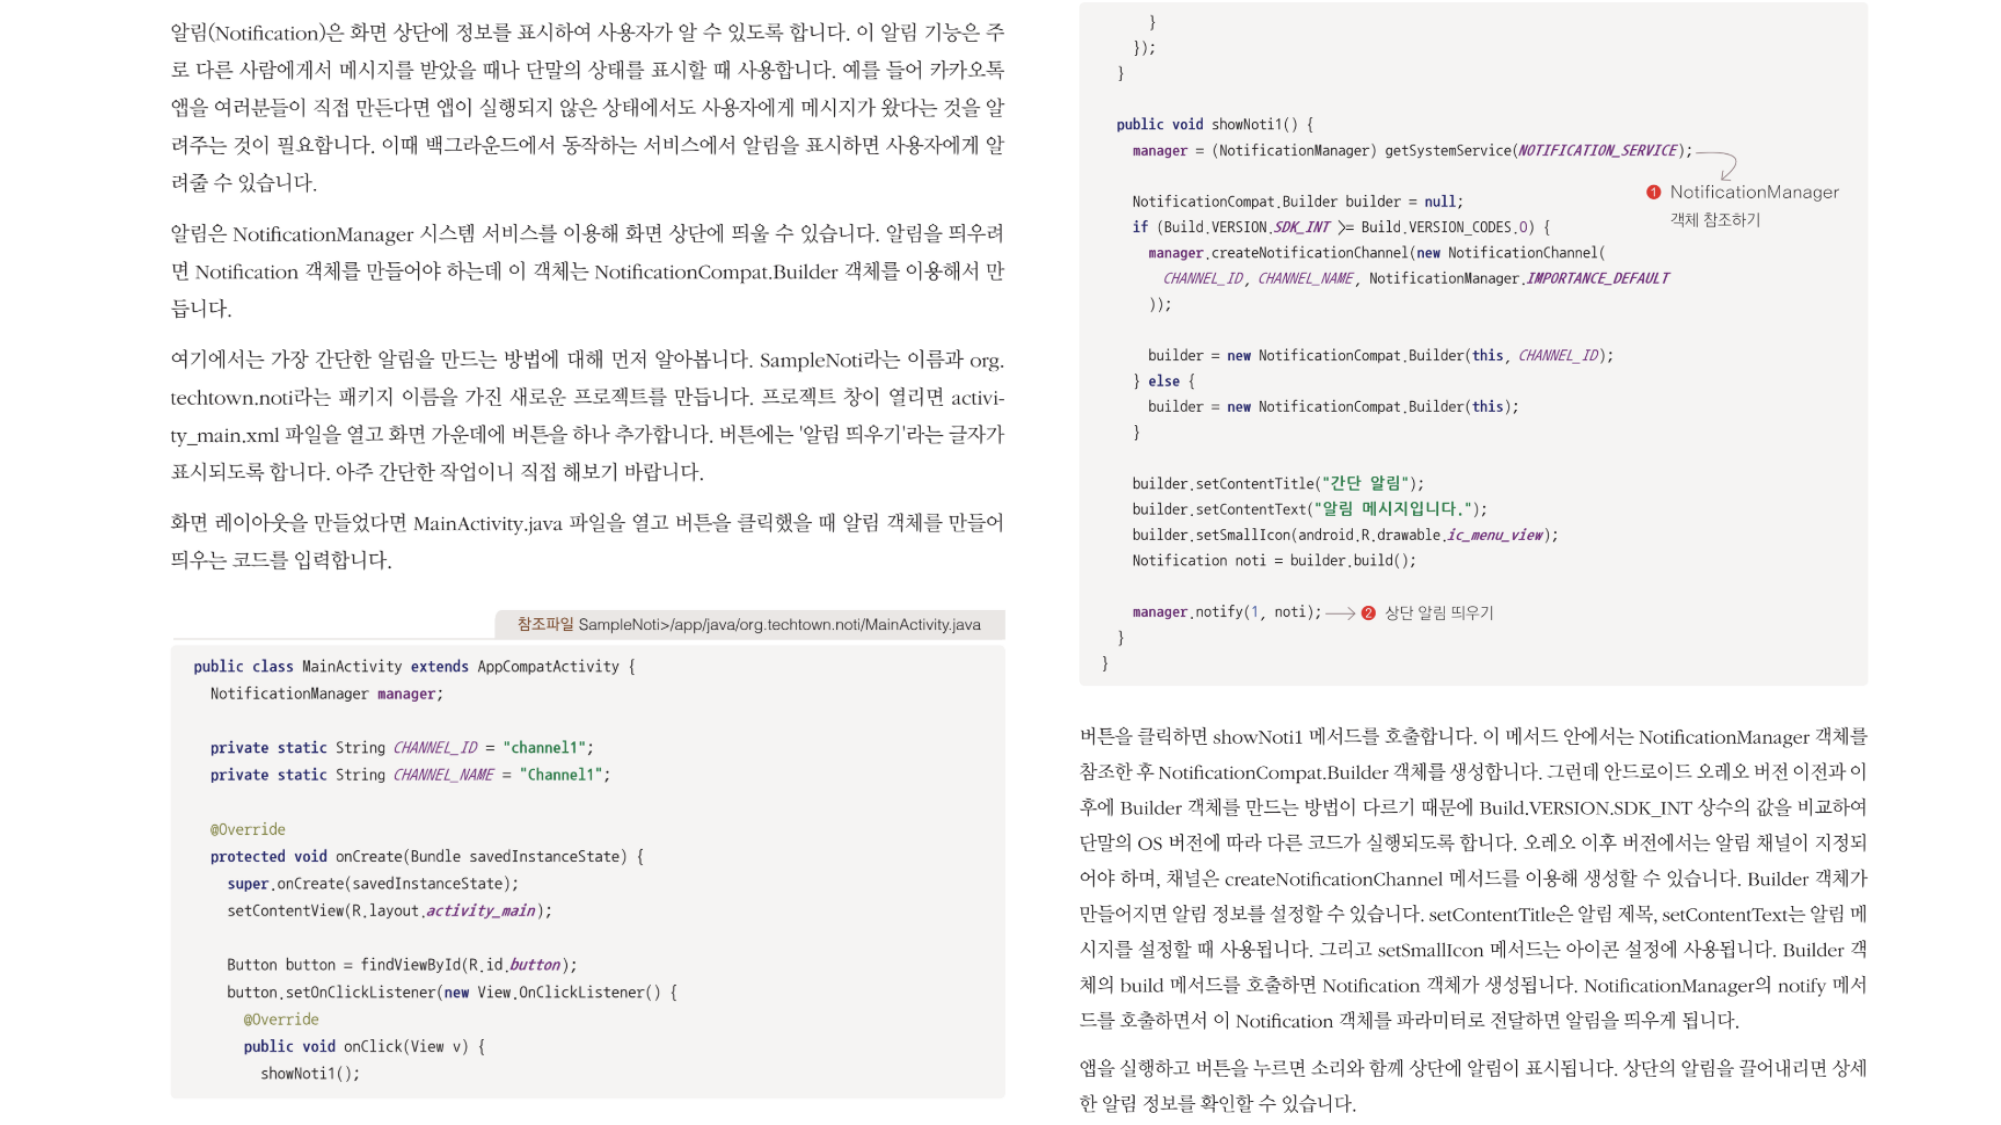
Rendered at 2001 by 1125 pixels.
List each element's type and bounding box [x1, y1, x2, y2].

picture [148, 0, 1031, 1125]
picture [1079, 0, 1883, 1125]
